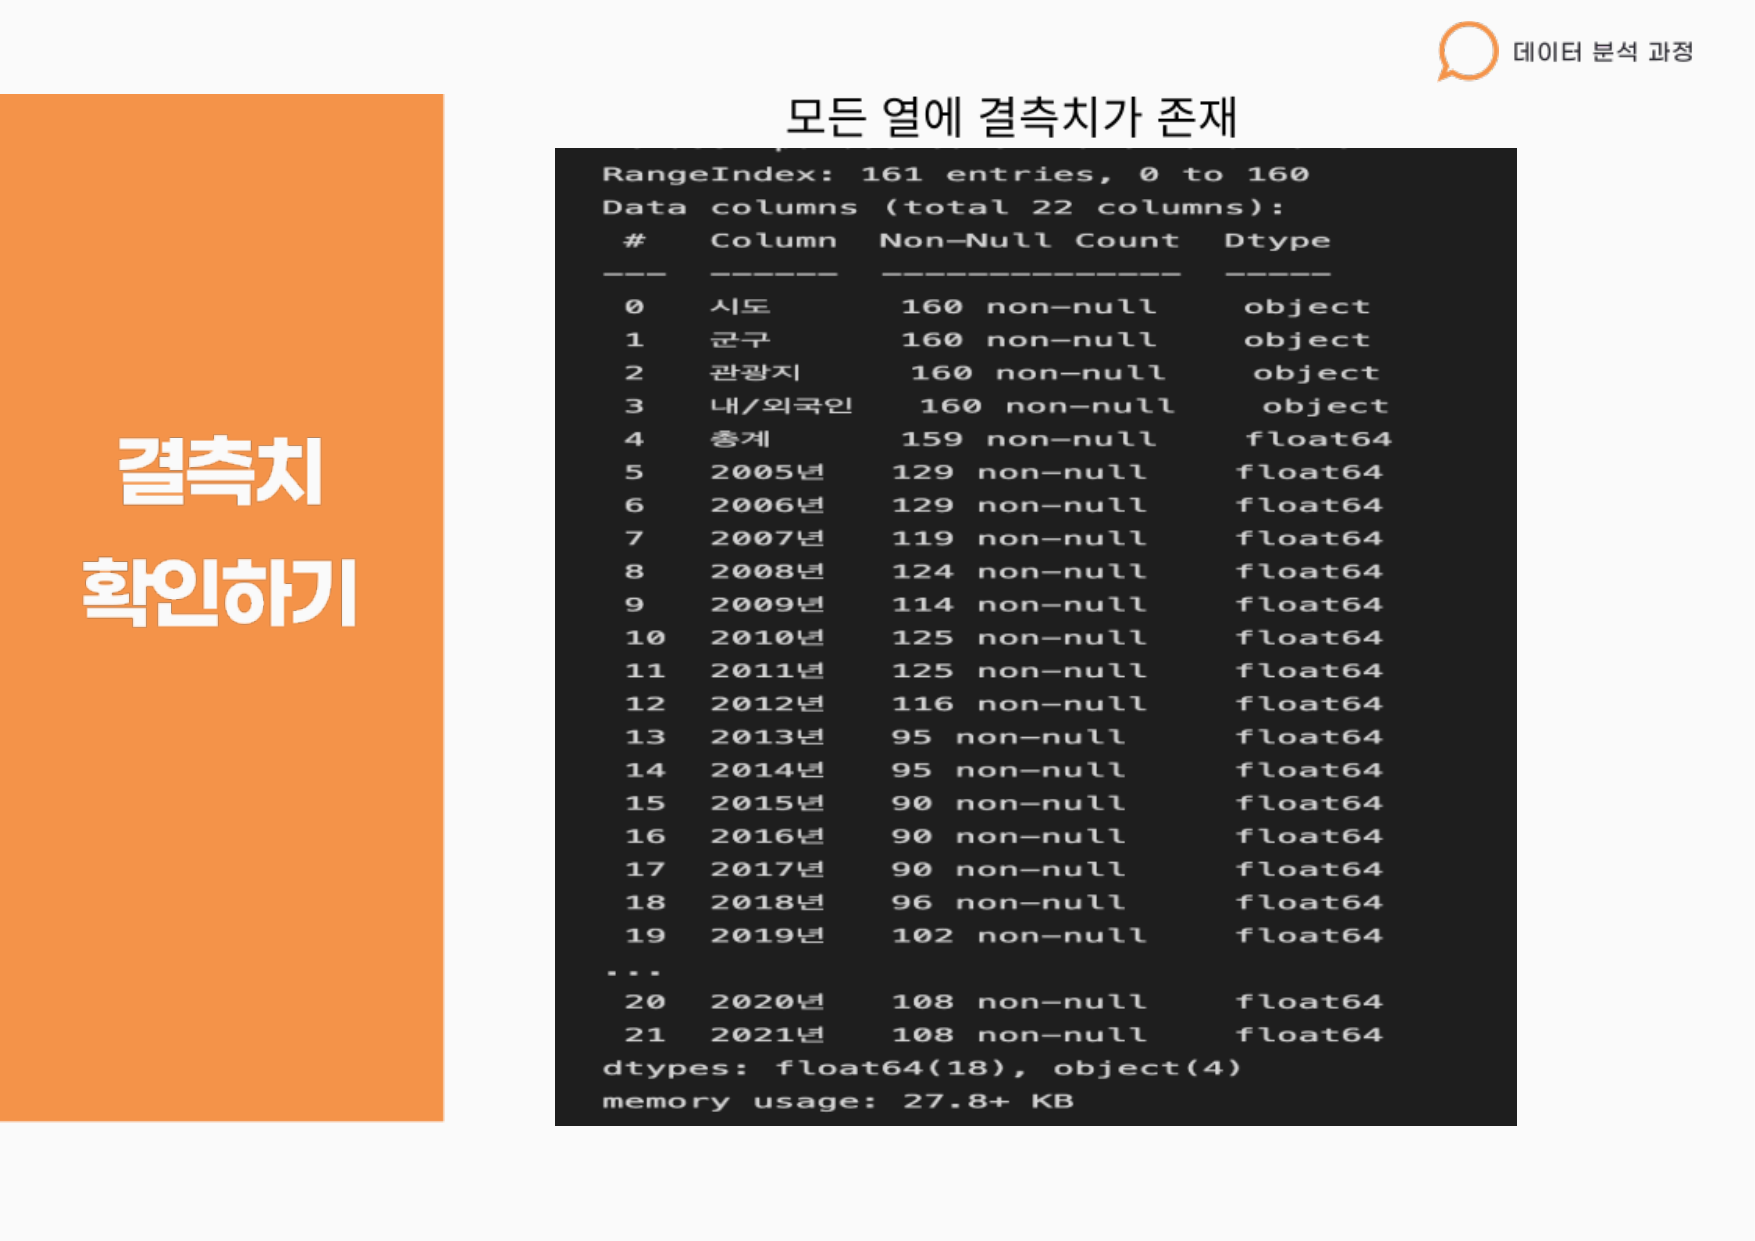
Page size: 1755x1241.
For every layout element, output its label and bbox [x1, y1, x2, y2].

text_box [0, 94, 445, 1123]
text_box [1436, 21, 1499, 83]
picture [775, 78, 1257, 160]
picture [1510, 34, 1703, 74]
text_box [555, 148, 1517, 1127]
picture [0, 408, 393, 664]
